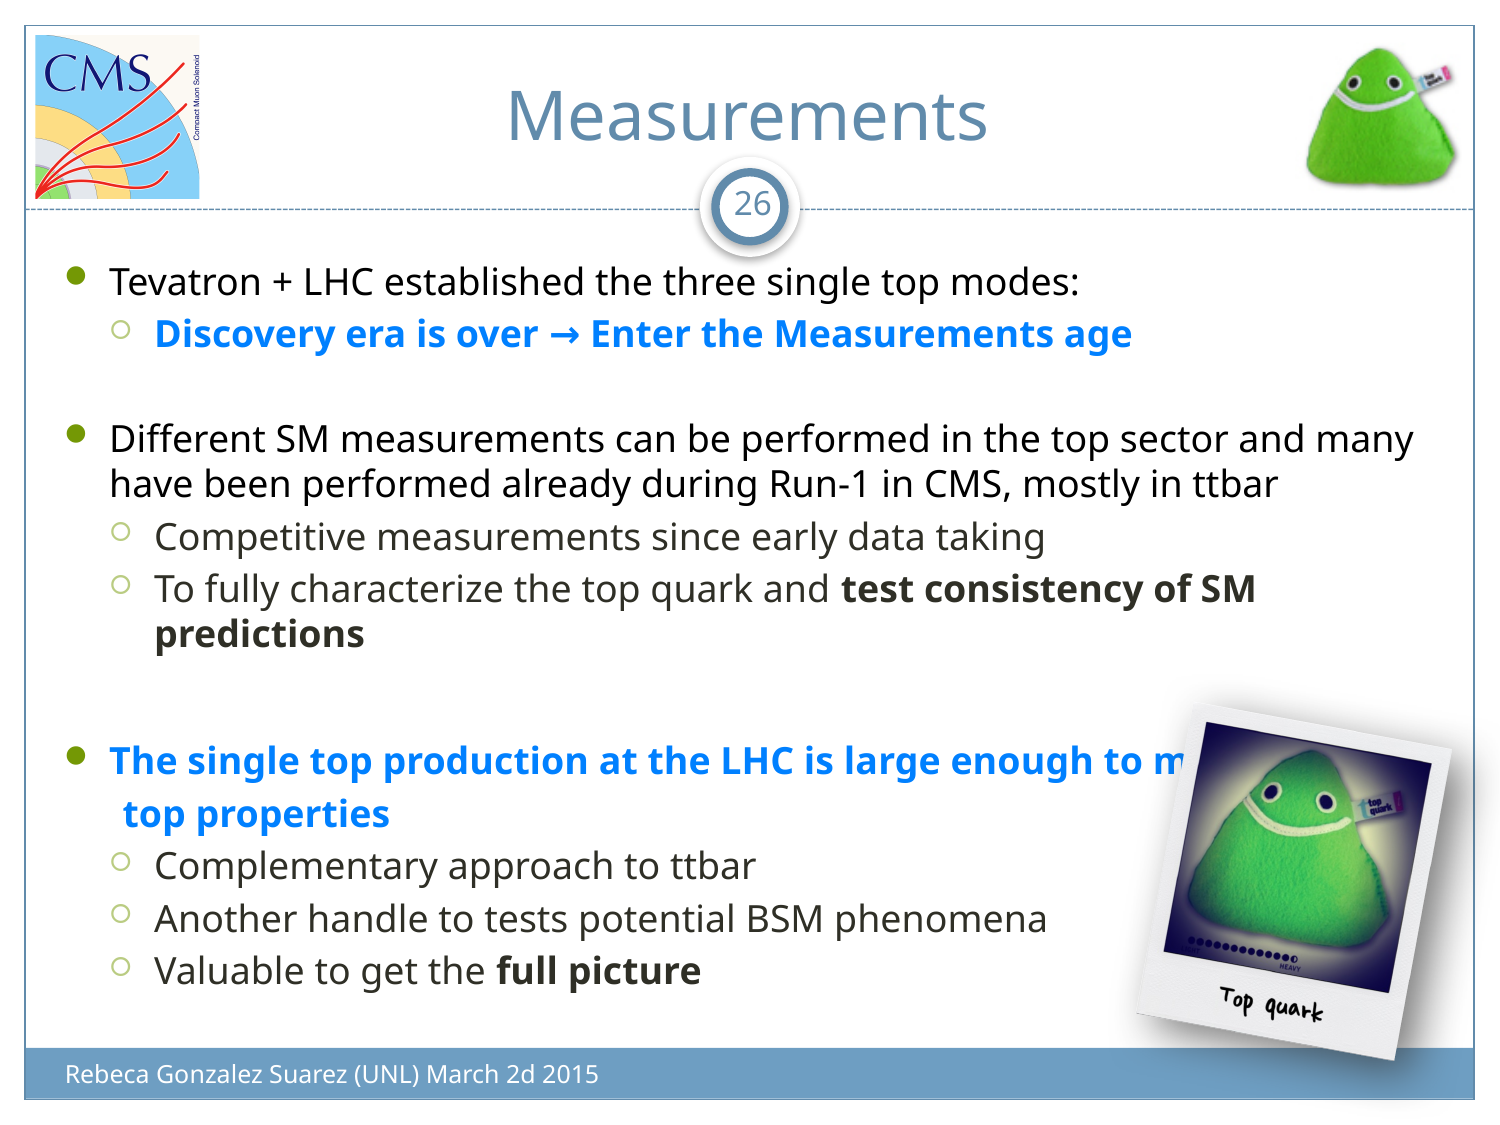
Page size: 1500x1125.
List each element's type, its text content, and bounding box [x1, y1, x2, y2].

picture [1295, 42, 1467, 196]
title Measurements [199, 37, 1296, 162]
picture [35, 35, 200, 199]
slide_number 26 [715, 168, 791, 241]
picture [1136, 702, 1451, 1061]
footer Rebeca Gonzalez Suarez (UNL) March 2d 2015 [50, 1051, 638, 1112]
list Tevatron + LHC established the three single top modes: Discovery era is over → Enter the Measurements age Different SM measurements can be performed in the top sector and many have been performed already during Run-1 in CMS, mostly in ttbar Competitive measurements since early data taking To fully characterize the top quark and test consistency of SM predictions The single top production at the LHC is large enough to measure top properties Complementary approach to ttbar Another handle to tests potential BSM phenomena Valuable to get the full picture [49, 250, 1445, 1001]
